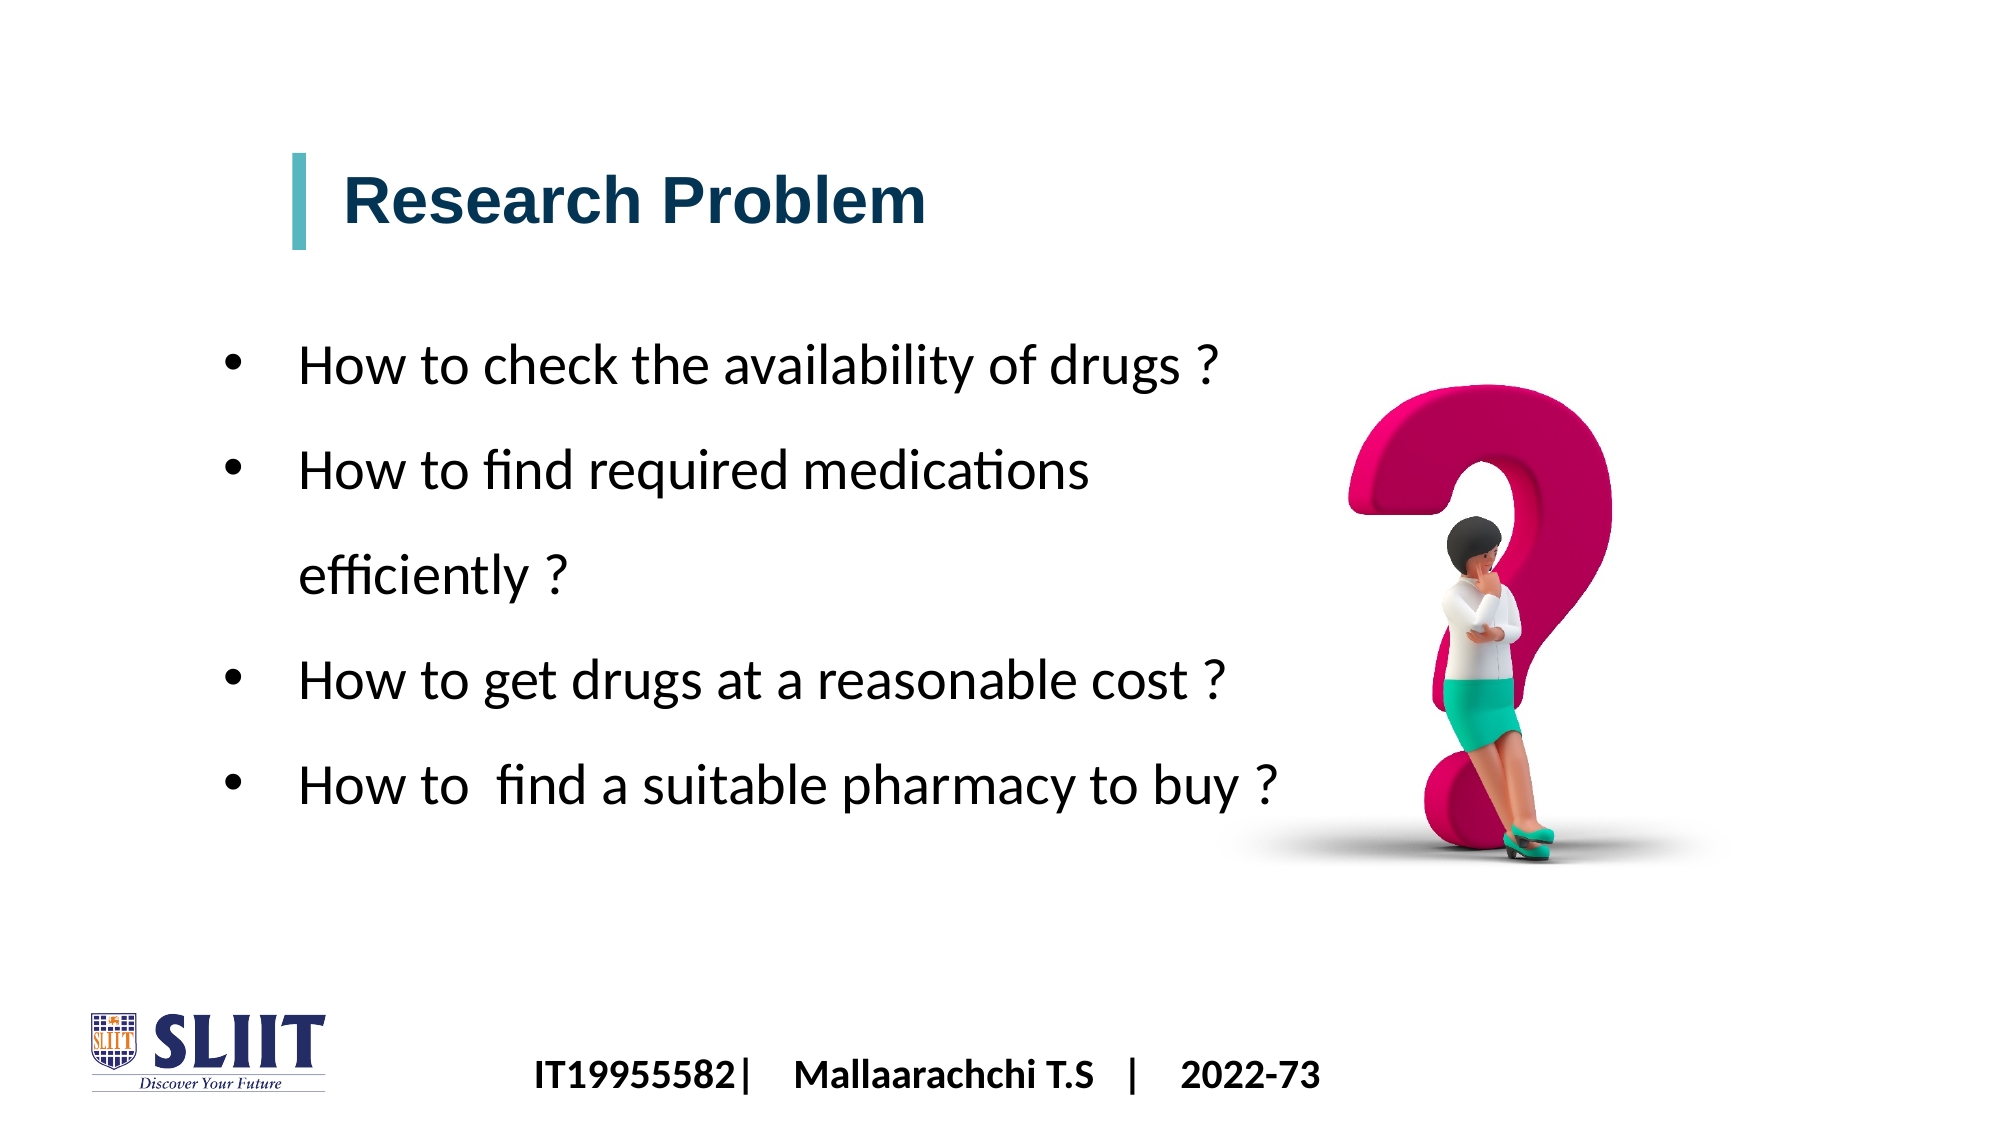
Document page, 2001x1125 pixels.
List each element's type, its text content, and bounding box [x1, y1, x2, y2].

text_box IT19955582| Mallaarachchi T.S | 2022-73 [421, 1041, 1434, 1104]
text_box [292, 149, 947, 250]
text_box How to check the availability of drugs ? How to find required medications efficiently ? How to get drugs at a reasonable cost ? How to find a suitable pharmacy to buy ? [208, 283, 1335, 824]
picture [91, 1013, 326, 1092]
picture [1036, 322, 1957, 936]
